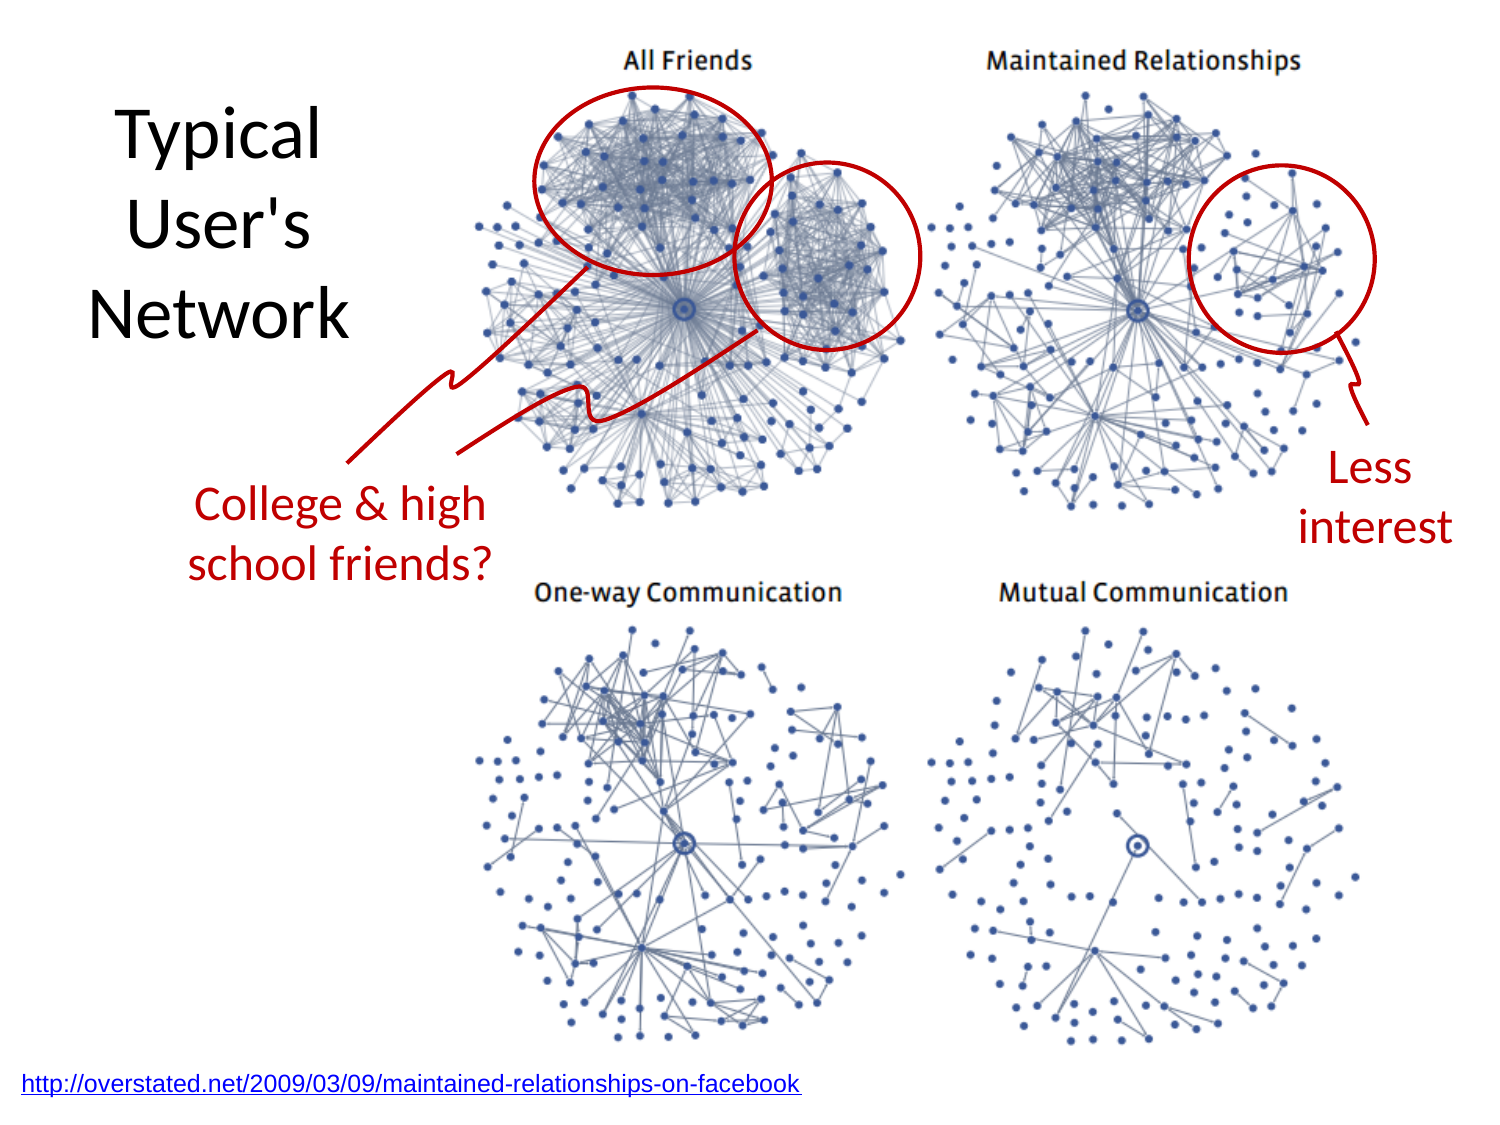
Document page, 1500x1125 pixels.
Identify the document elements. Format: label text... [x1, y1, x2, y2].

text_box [1188, 165, 1500, 562]
title Typical User's Network [12, 125, 141, 313]
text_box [146, 87, 921, 599]
picture [471, 34, 1369, 1061]
text_box http://overstated.net/2009/03/09/maintained-relationships-on-facebook [6, 1059, 1094, 1105]
